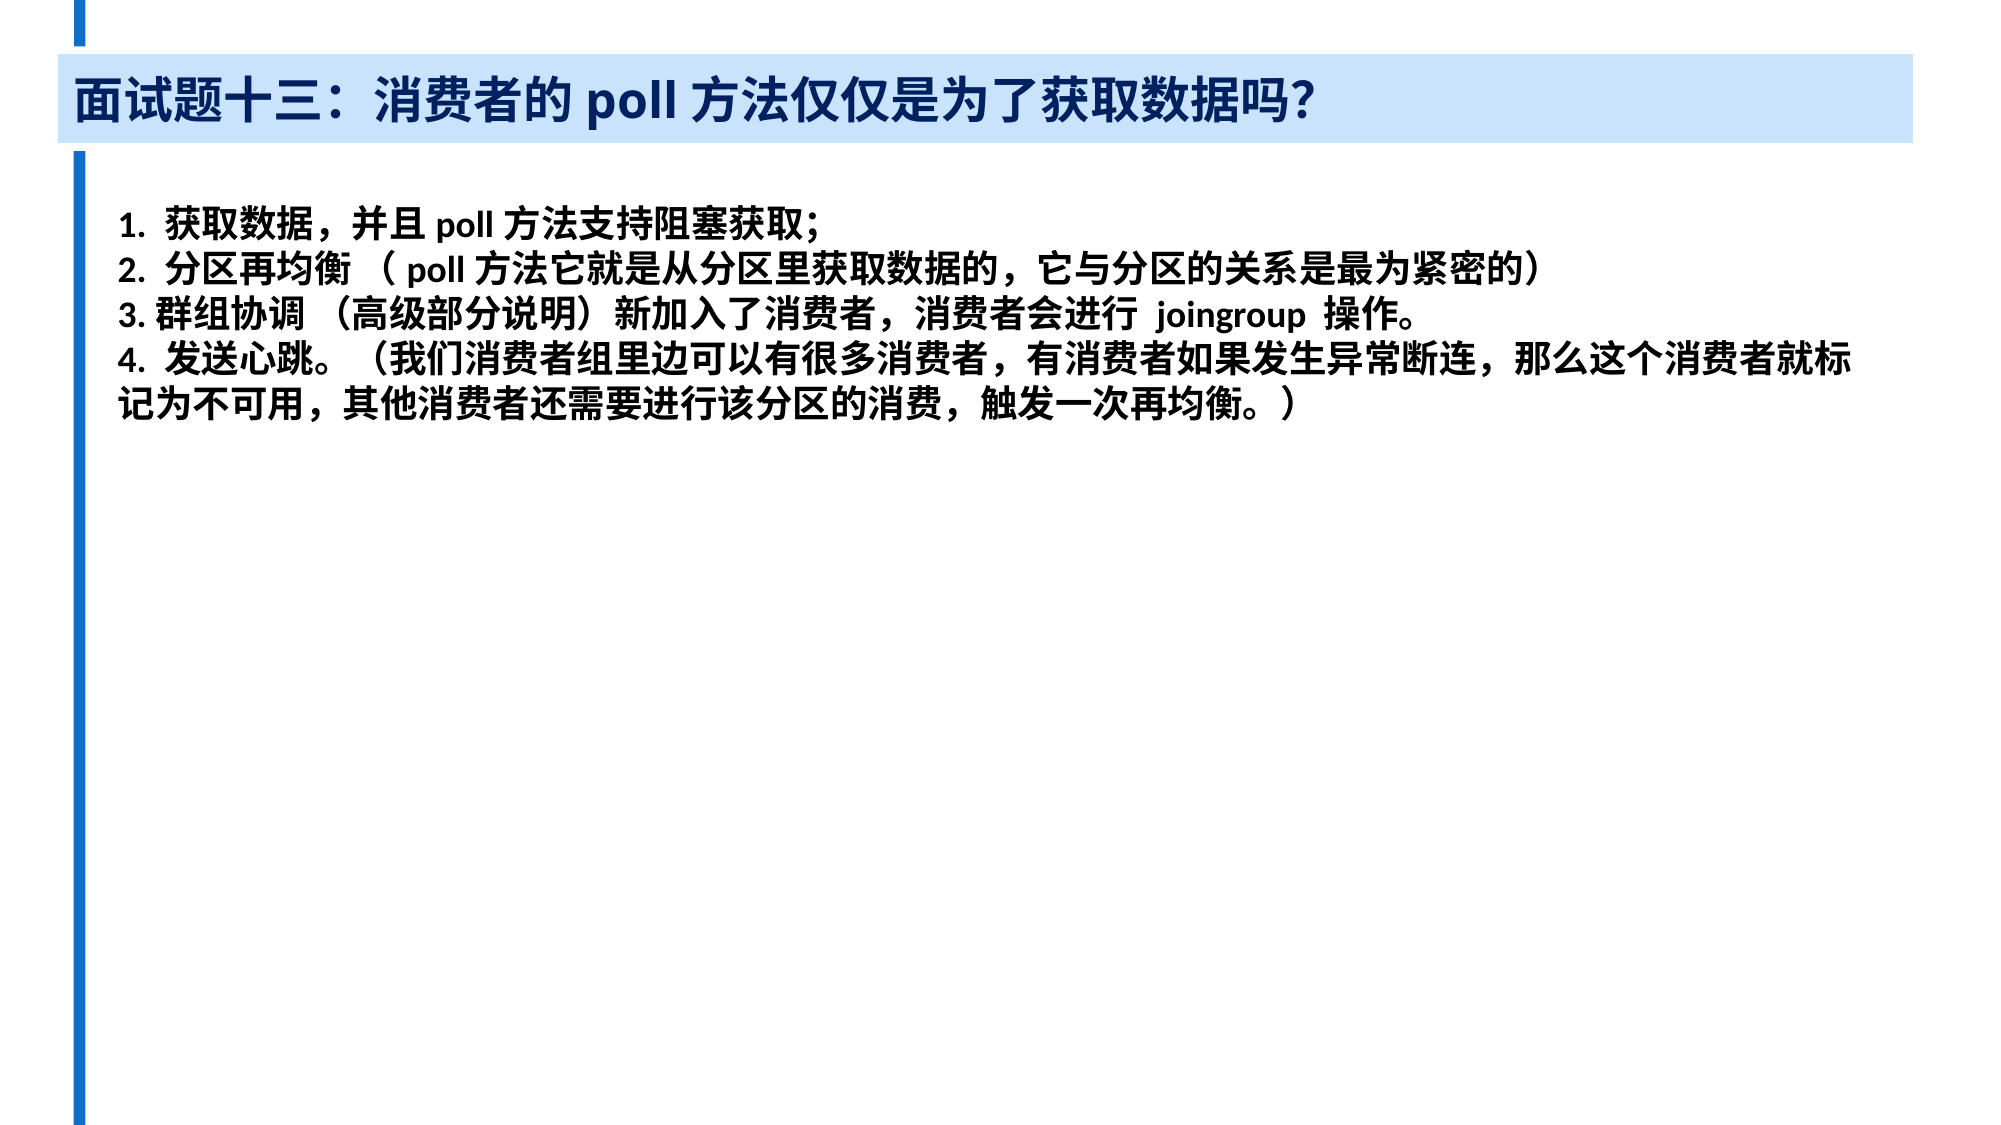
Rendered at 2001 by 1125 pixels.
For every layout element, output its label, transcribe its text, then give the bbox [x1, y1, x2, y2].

picture [58, 54, 73, 143]
picture [984, 54, 1913, 143]
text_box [73, 0, 984, 1125]
text_box 1. 获取数据，并且poll方法支持阻塞获取； 2. 分区再均衡 （poll方法它就是从分区里获取数据的，它与分区的关系是最为紧密的） 3.群组协调 （高级部分说明）新加入了消费者，消费者会进行 joingroup 操作。 4. 发送心跳。（我们消费者组里边可以有很多消费者，有消费者如果发生异常断连，那么这个消费者就标记为不可用，其他消费者还需要进行该分区的消费，触发一次再均衡。） [984, 192, 1887, 433]
